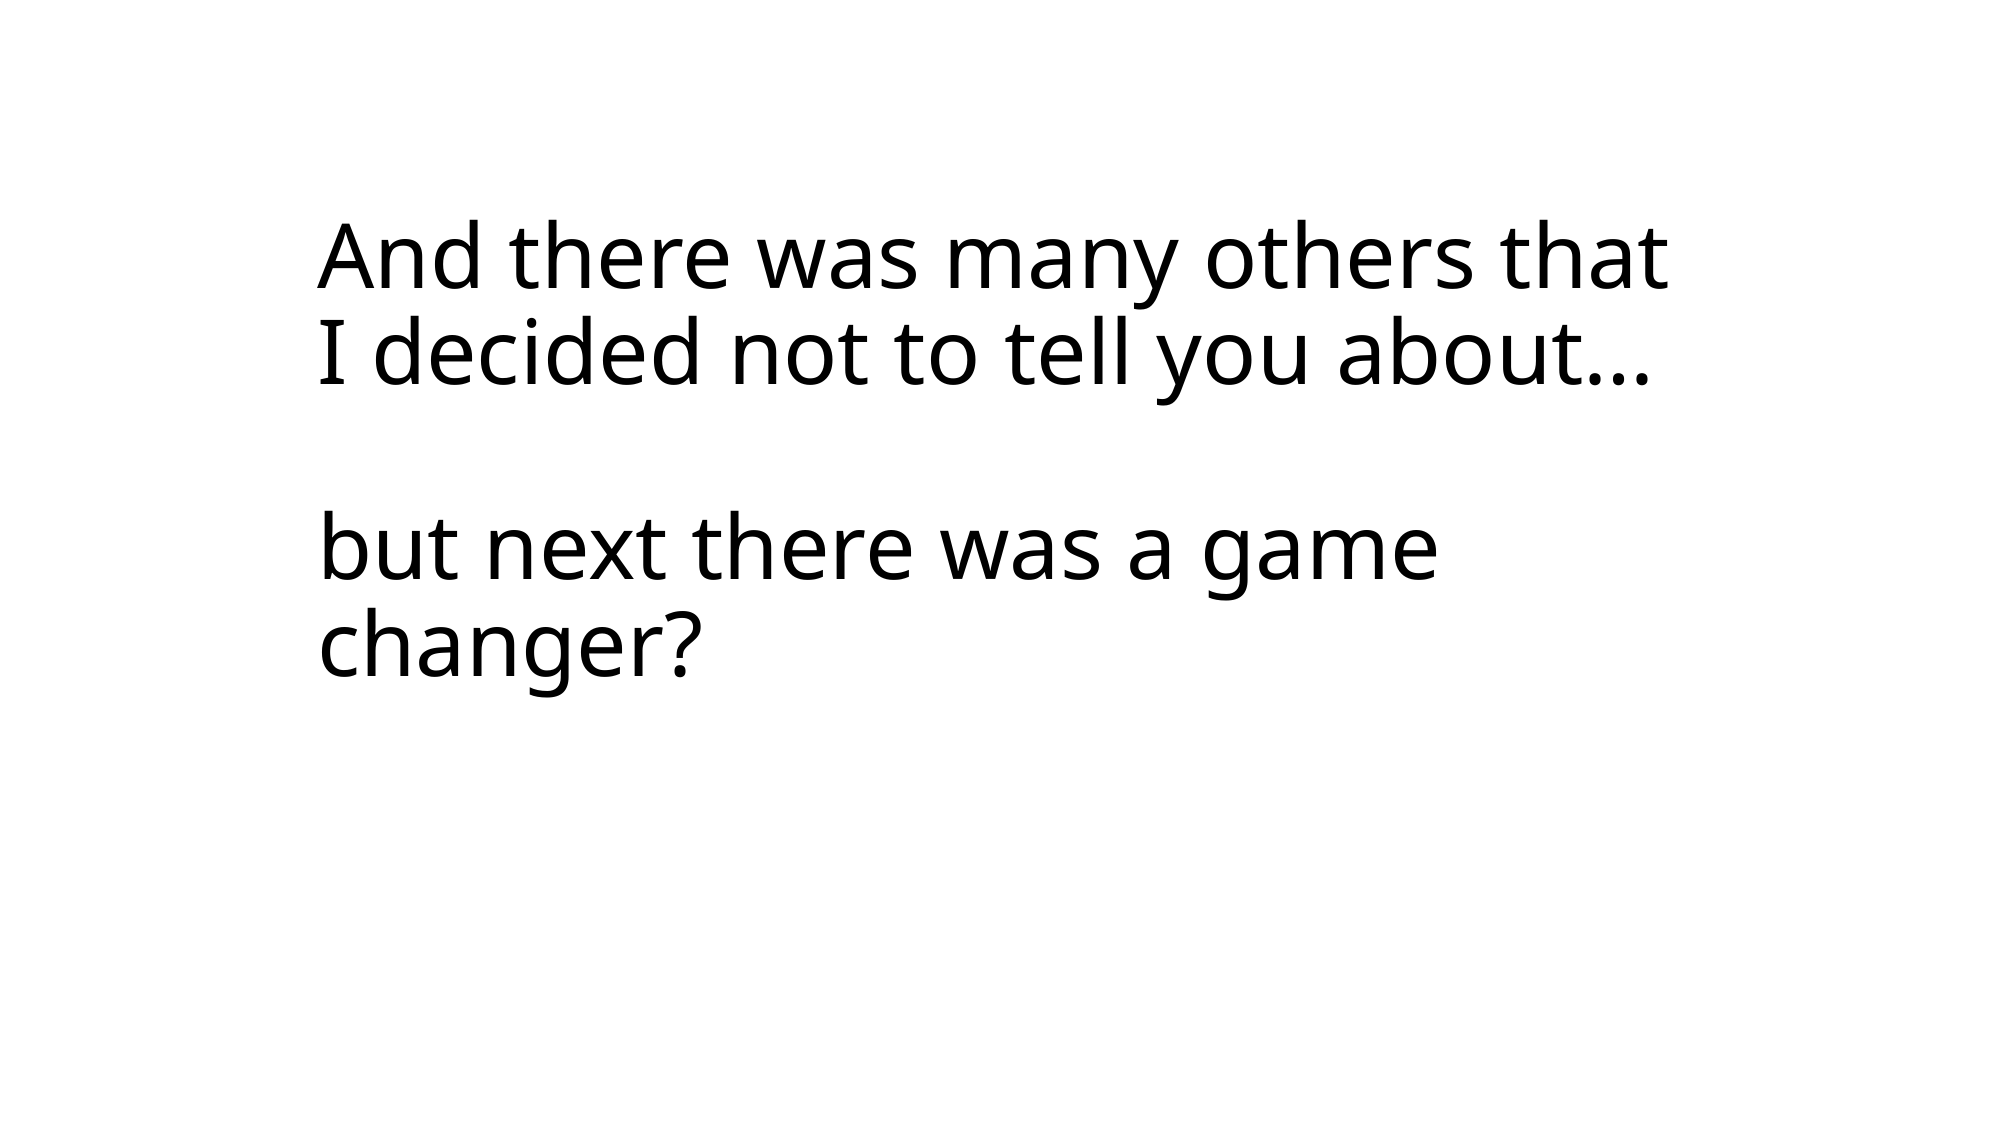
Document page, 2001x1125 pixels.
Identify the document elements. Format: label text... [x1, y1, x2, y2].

title And there was many others that I decided not to tell you about… but next there was a game changer? [302, 192, 1711, 714]
